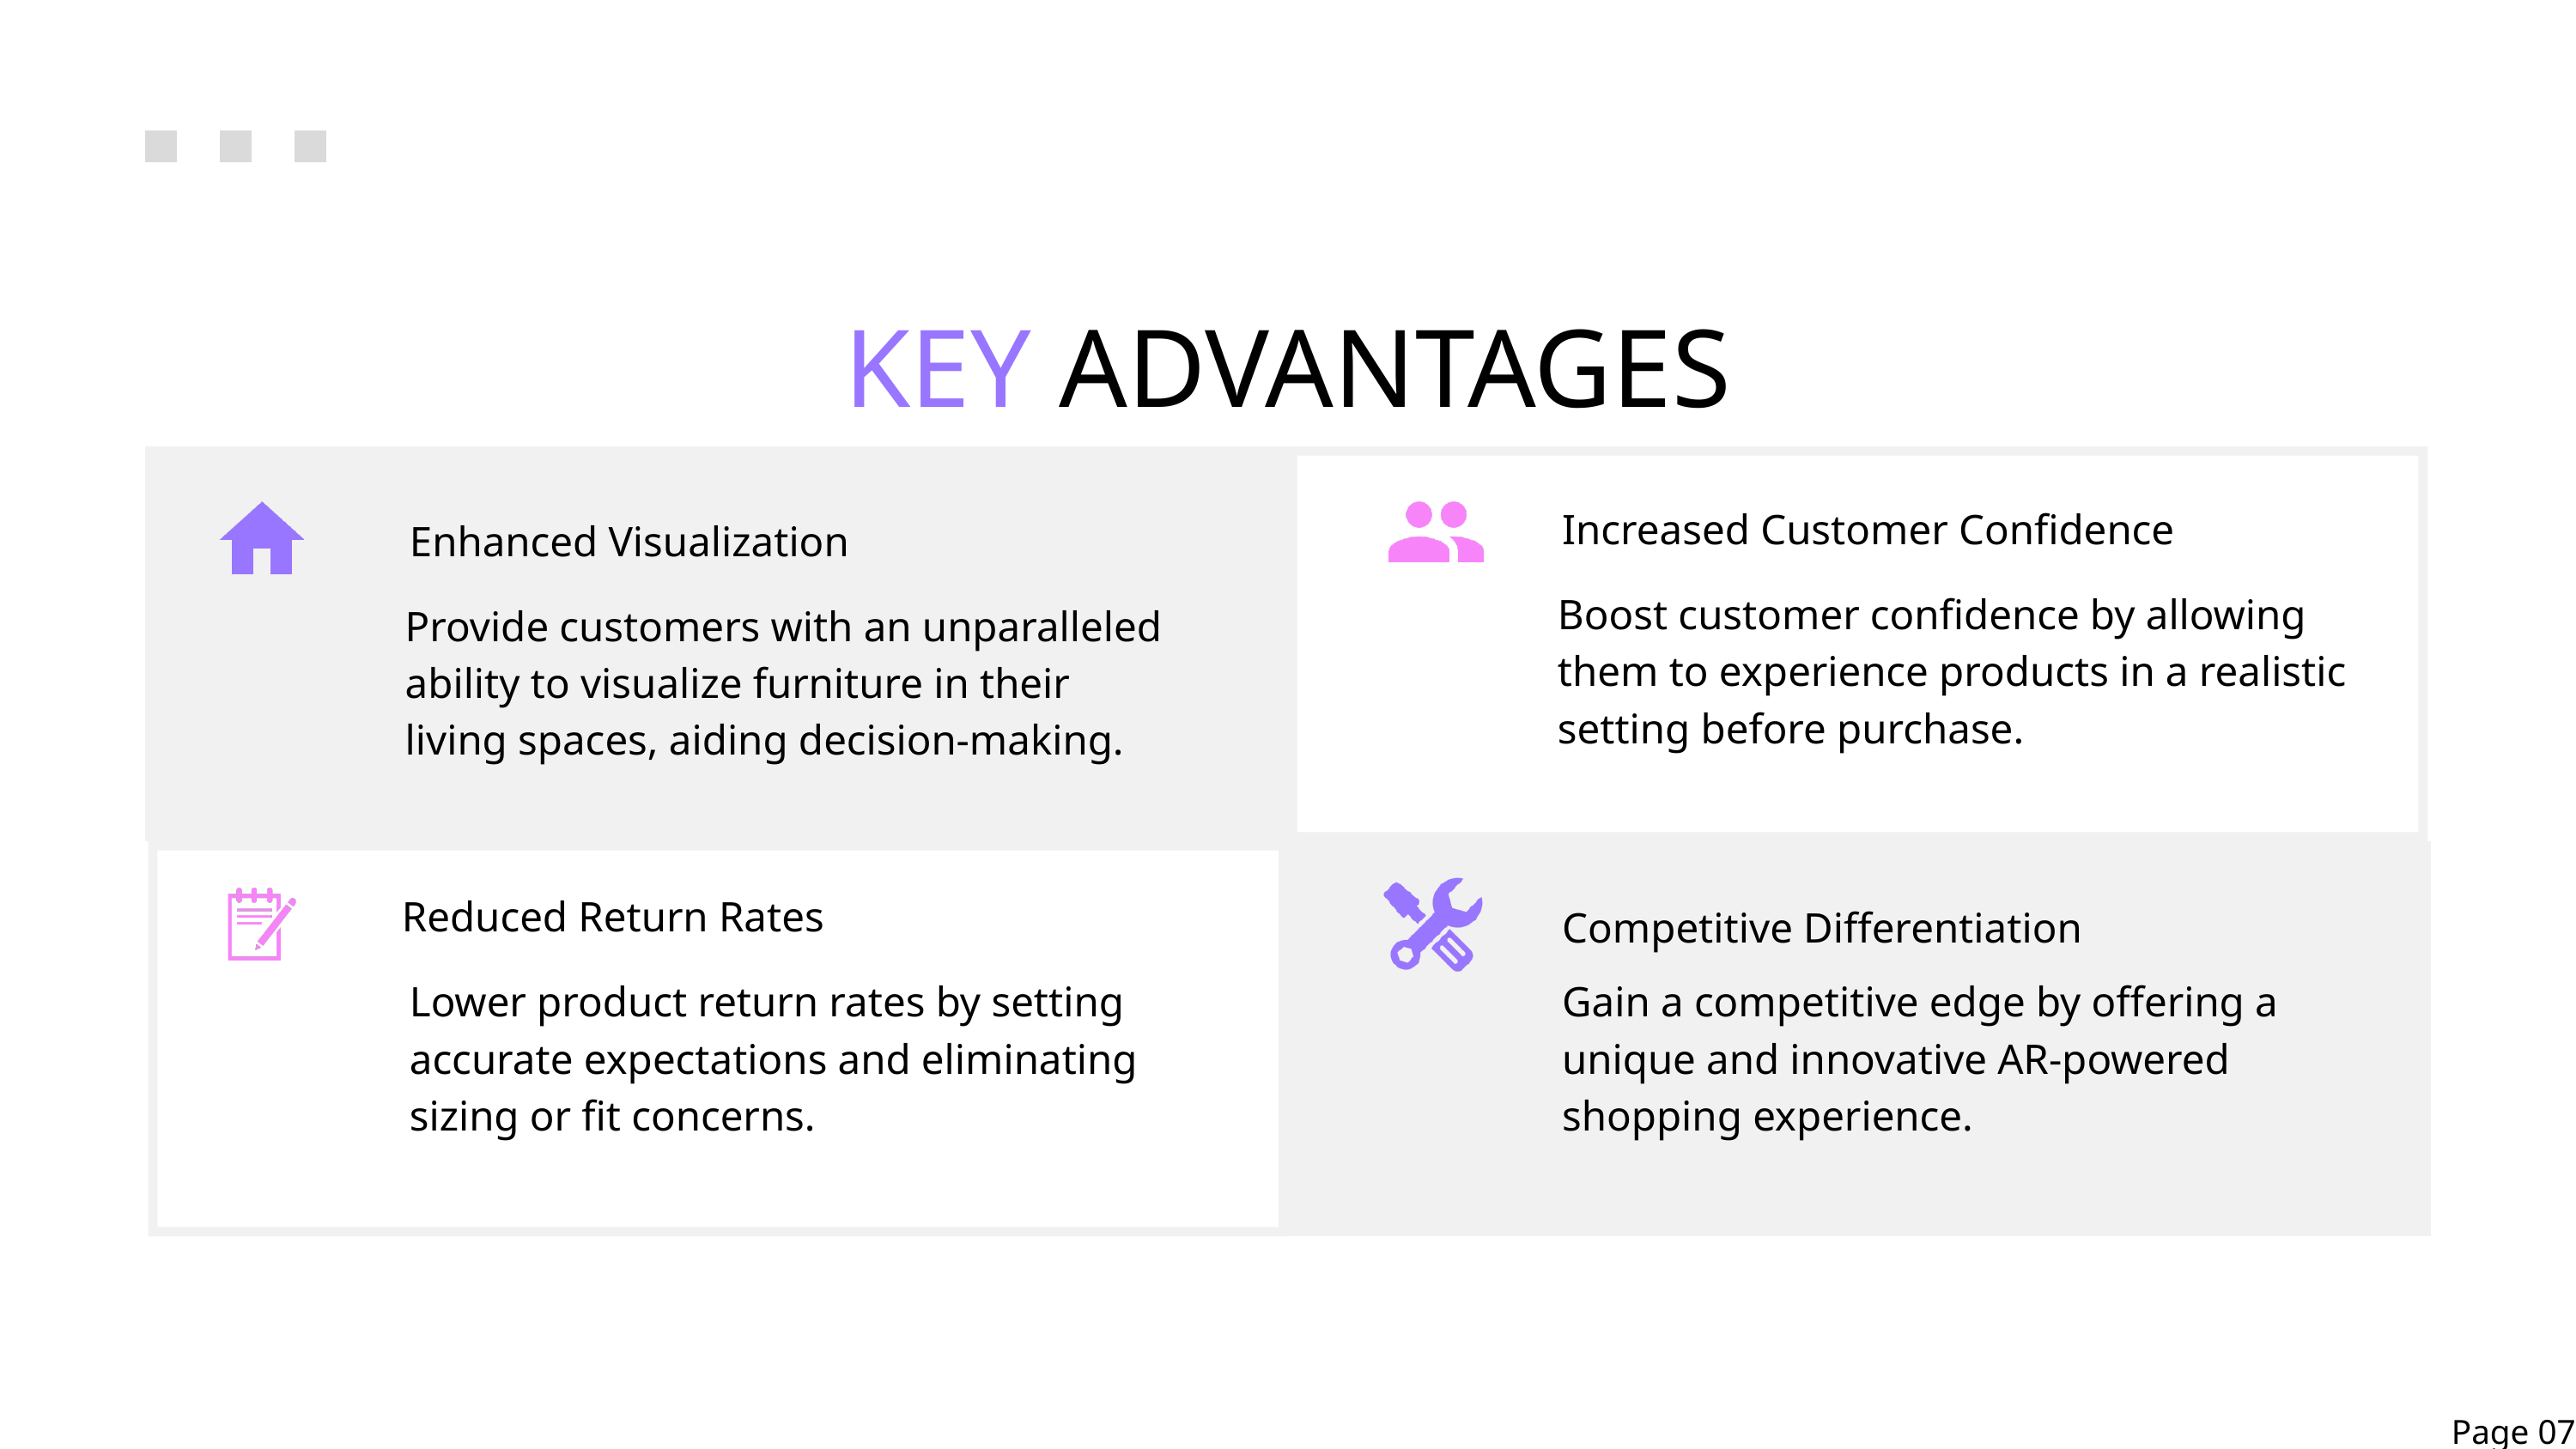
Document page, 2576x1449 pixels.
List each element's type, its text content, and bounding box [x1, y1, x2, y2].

text_box KEY ADVANTAGES [294, 291, 2282, 429]
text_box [294, 130, 327, 163]
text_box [144, 130, 178, 163]
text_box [1287, 840, 2432, 1237]
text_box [144, 446, 1289, 842]
text_box Page 07 [2435, 1404, 2576, 1449]
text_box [148, 850, 1283, 1237]
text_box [1289, 446, 2428, 840]
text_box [219, 130, 252, 163]
